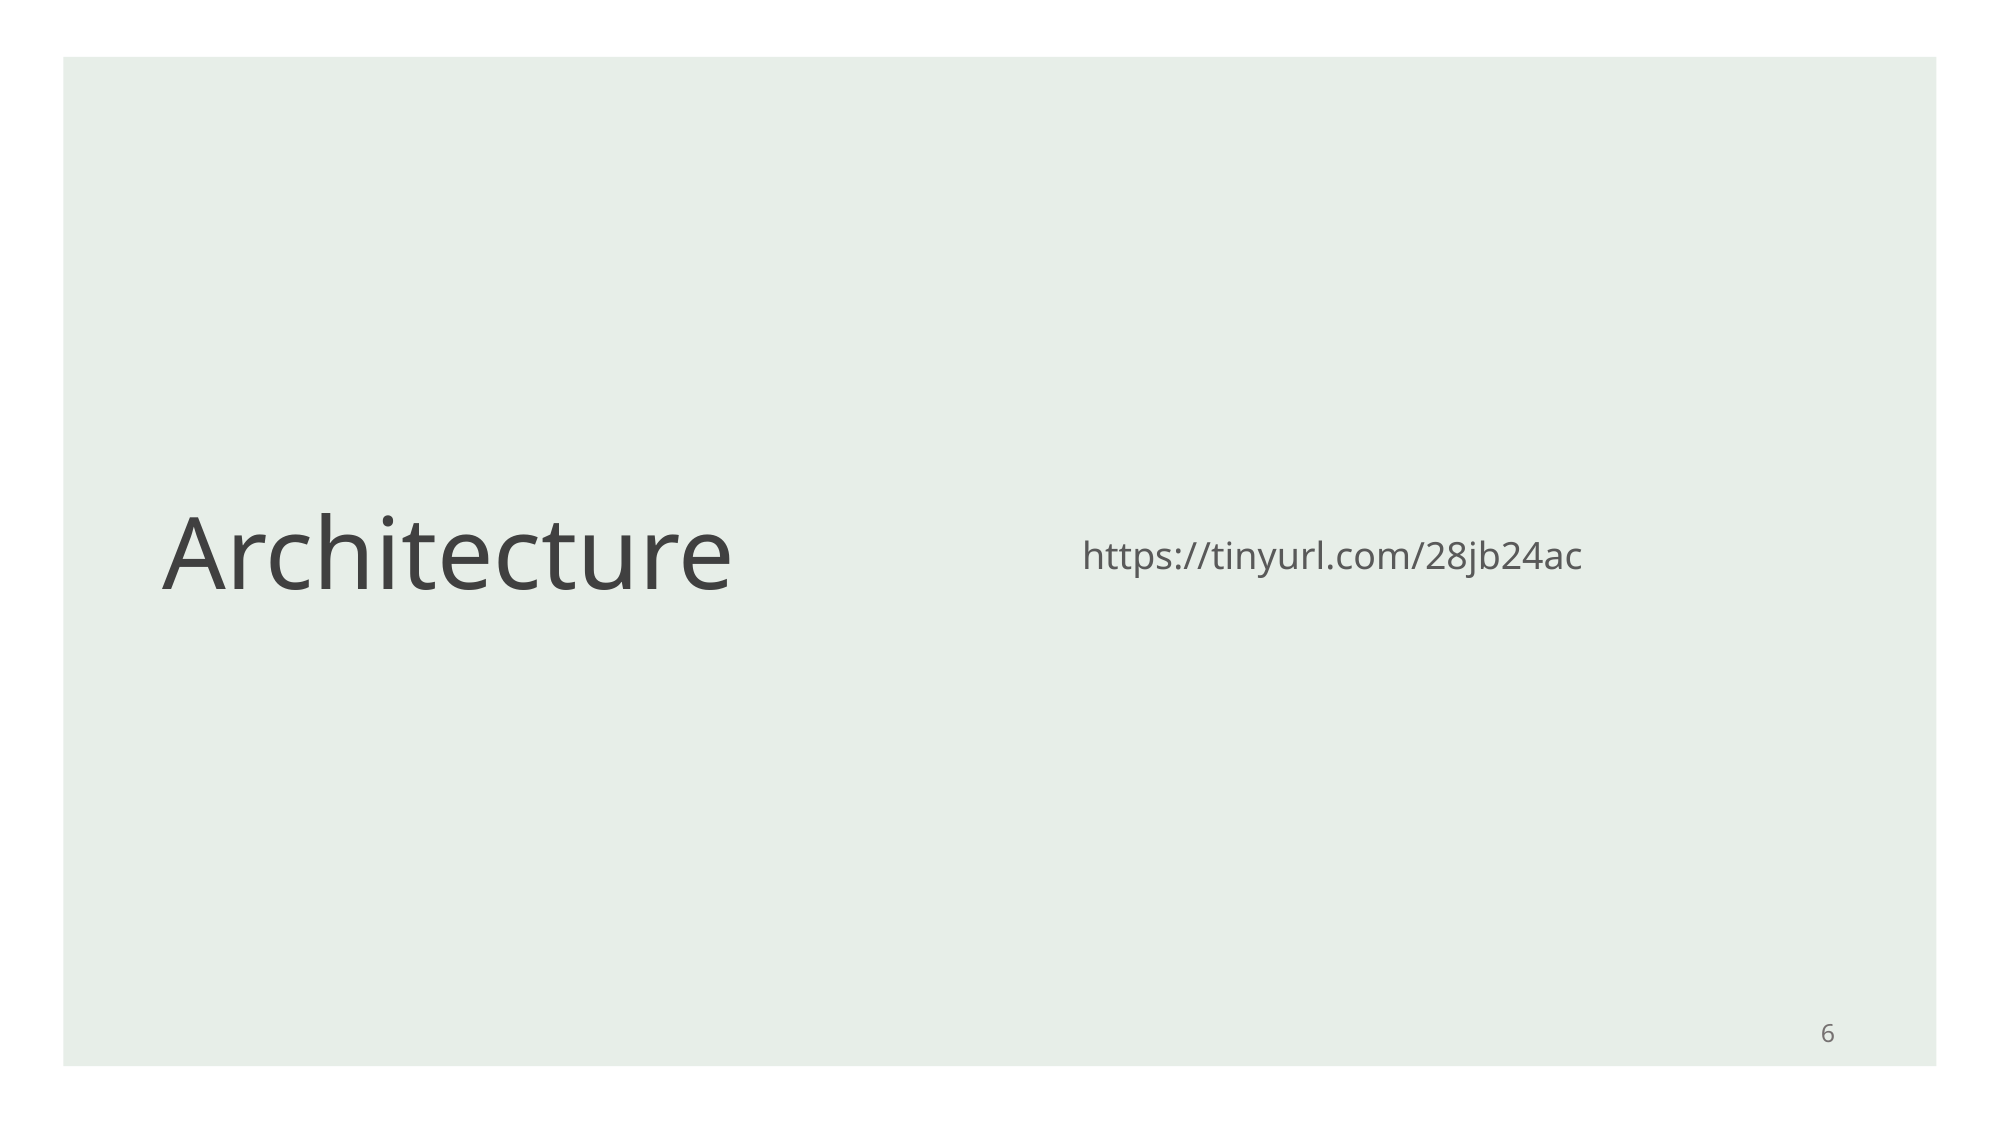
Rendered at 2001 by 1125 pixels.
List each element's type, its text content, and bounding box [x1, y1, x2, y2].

text_box https://tinyurl.com/28jb24ac [1067, 281, 1818, 834]
title Architecture [147, 107, 898, 1008]
slide_number 6 [1400, 1004, 1850, 1064]
